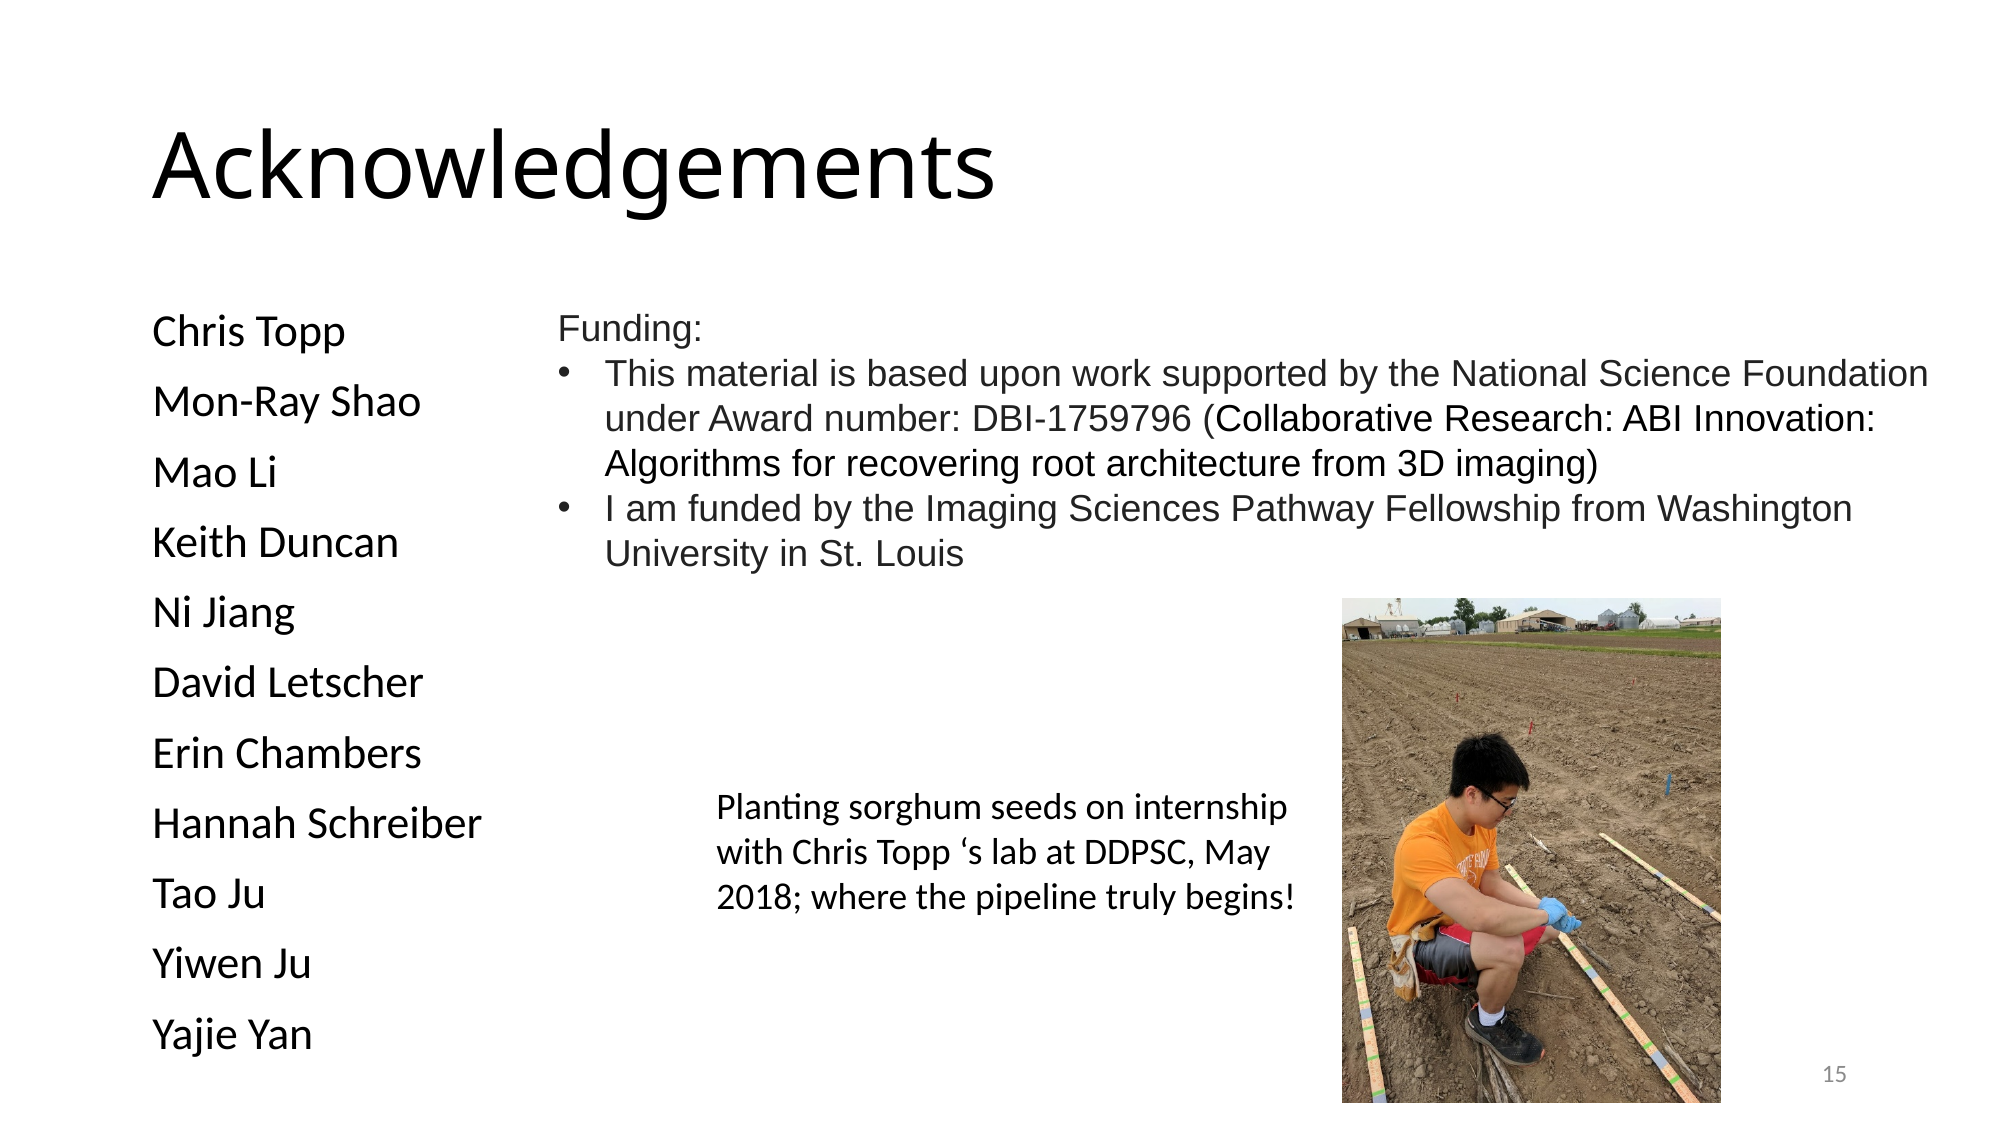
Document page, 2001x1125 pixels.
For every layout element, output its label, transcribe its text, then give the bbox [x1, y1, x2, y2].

text_box Planting sorghum seeds on internship with Chris Topp ‘s lab at DDPSC, May 2018; where the pipeline truly begins! [701, 774, 1342, 925]
list Chris Topp Mon-Ray Shao Mao Li Keith Duncan Ni Jiang David Letscher Erin Chambers Hannah Schreiber Tao Ju Yiwen Ju Yajie Yan [137, 299, 691, 871]
picture [1342, 598, 1721, 1103]
title Acknowledgements [137, 59, 1863, 278]
slide_number 15 [1721, 1042, 1863, 1103]
text_box Funding: This material is based upon work supported by the National Science Foundation under Award number: DBI-1759796 (Collaborative Research: ABI Innovation: Algorithms for recovering root architecture from 3D imaging) I am funded by the Imaging Sciences Pathway Fellowship from Washington University in St. Louis [542, 296, 1947, 582]
